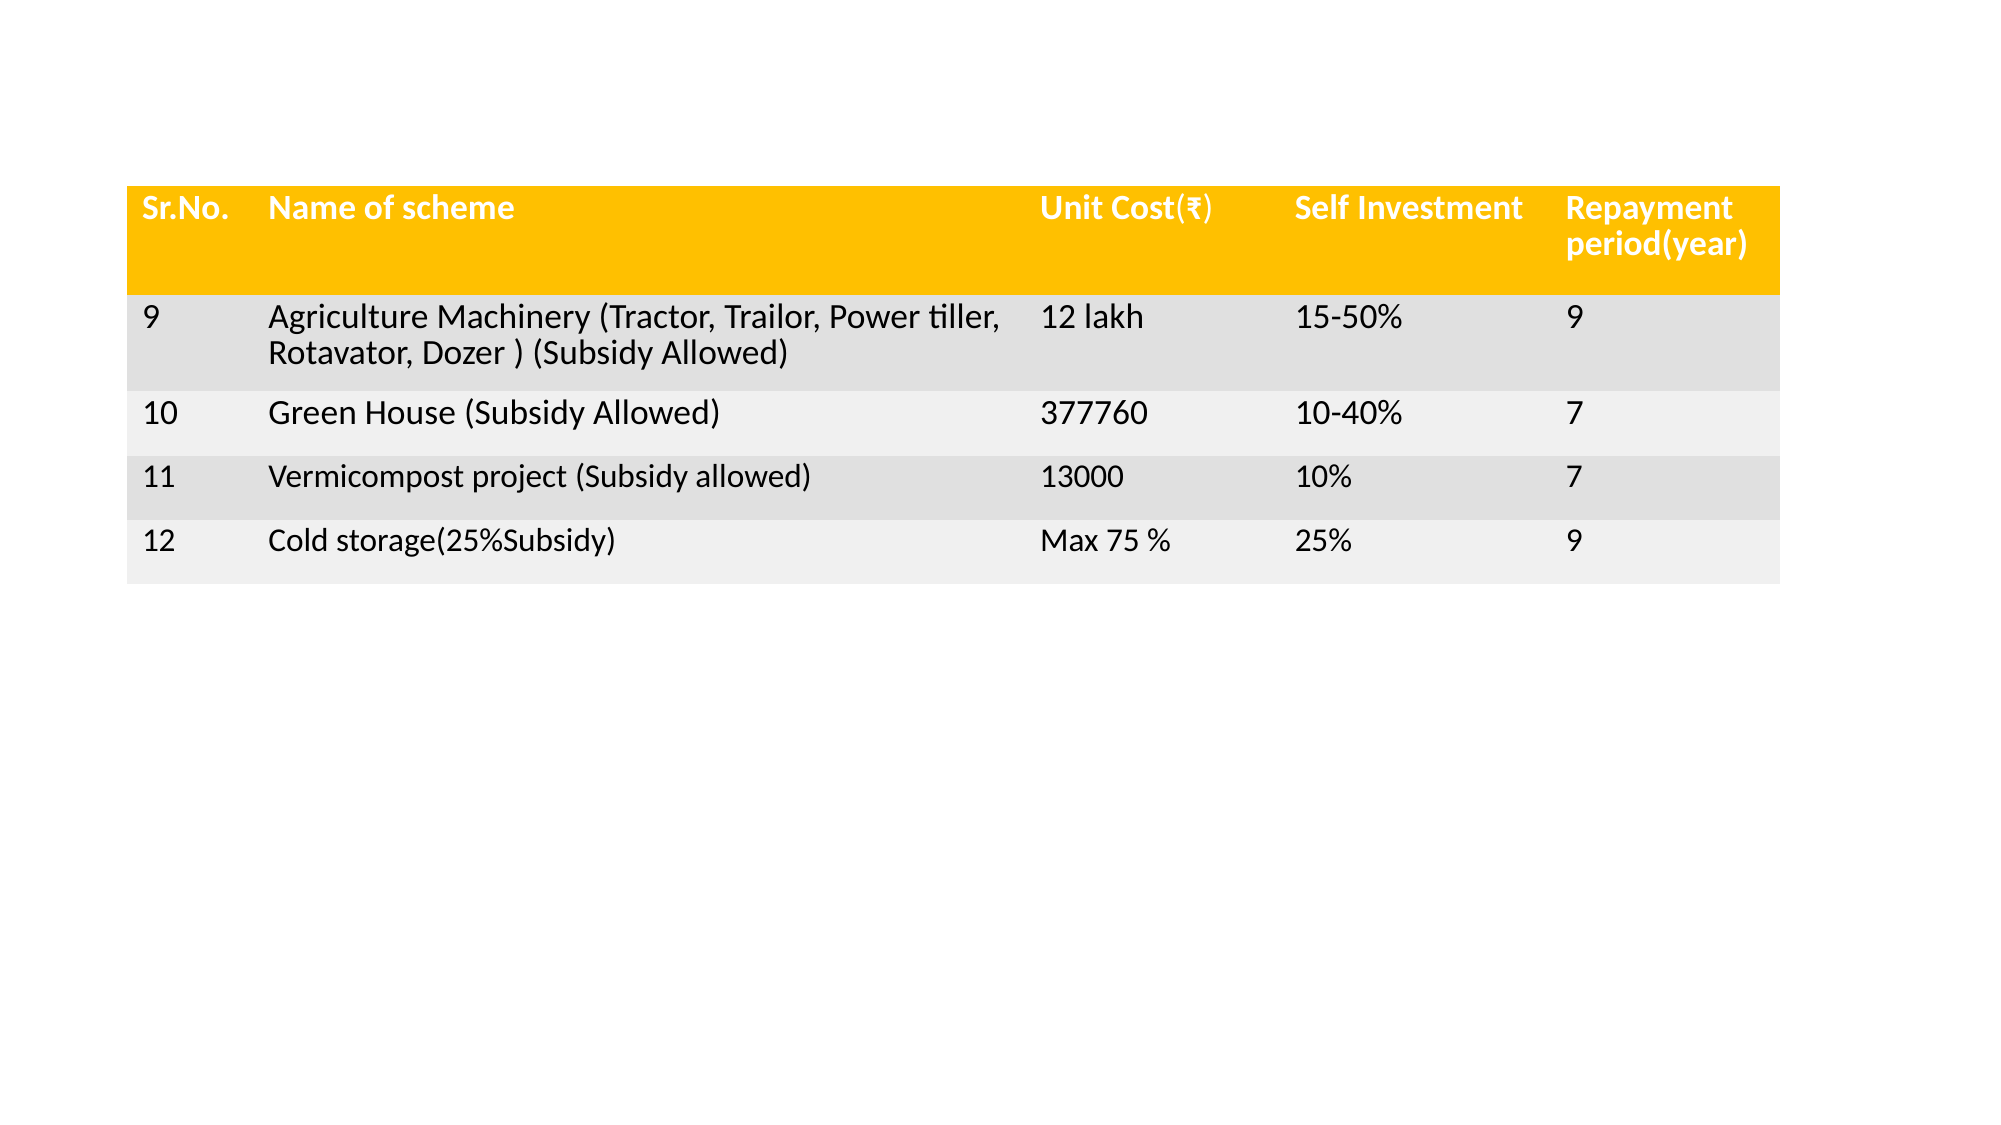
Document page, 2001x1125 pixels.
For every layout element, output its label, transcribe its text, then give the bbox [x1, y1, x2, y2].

table_cell 10-40% [1280, 391, 1551, 456]
table_cell 9 [127, 295, 253, 391]
table_cell 377760 [1025, 391, 1280, 456]
table_header Repayment period(year) [1551, 186, 1780, 295]
table_cell Green House (Subsidy Allowed) [253, 391, 1025, 456]
table_cell 15-50% [1280, 295, 1551, 391]
table_header Self Investment [1280, 186, 1551, 295]
table_cell 10 [127, 391, 253, 456]
table_header Unit Cost(₹) [1025, 186, 1280, 295]
table_cell Agriculture Machinery (Tractor, Trailor, Power tiller, Rotavator, Dozer ) (Subsidy Allowed) [253, 295, 1025, 391]
table_cell 12 lakh [1025, 295, 1280, 391]
table_cell Max 75 % [1025, 520, 1280, 584]
table_cell 7 [1551, 456, 1780, 520]
table_cell Vermicompost project (Subsidy allowed) [253, 456, 1025, 520]
table_cell 11 [127, 456, 253, 520]
table_cell 9 [1551, 520, 1780, 584]
table_header Sr.No. [127, 186, 253, 295]
table_cell 12 [127, 520, 253, 584]
table_cell 13000 [1025, 456, 1280, 520]
table_header Name of scheme [253, 186, 1025, 295]
table_cell 9 [1551, 295, 1780, 391]
table_cell 25% [1280, 520, 1551, 584]
table_cell 10% [1280, 456, 1551, 520]
table_cell Cold storage(25%Subsidy) [253, 520, 1025, 584]
table_cell 7 [1551, 391, 1780, 456]
